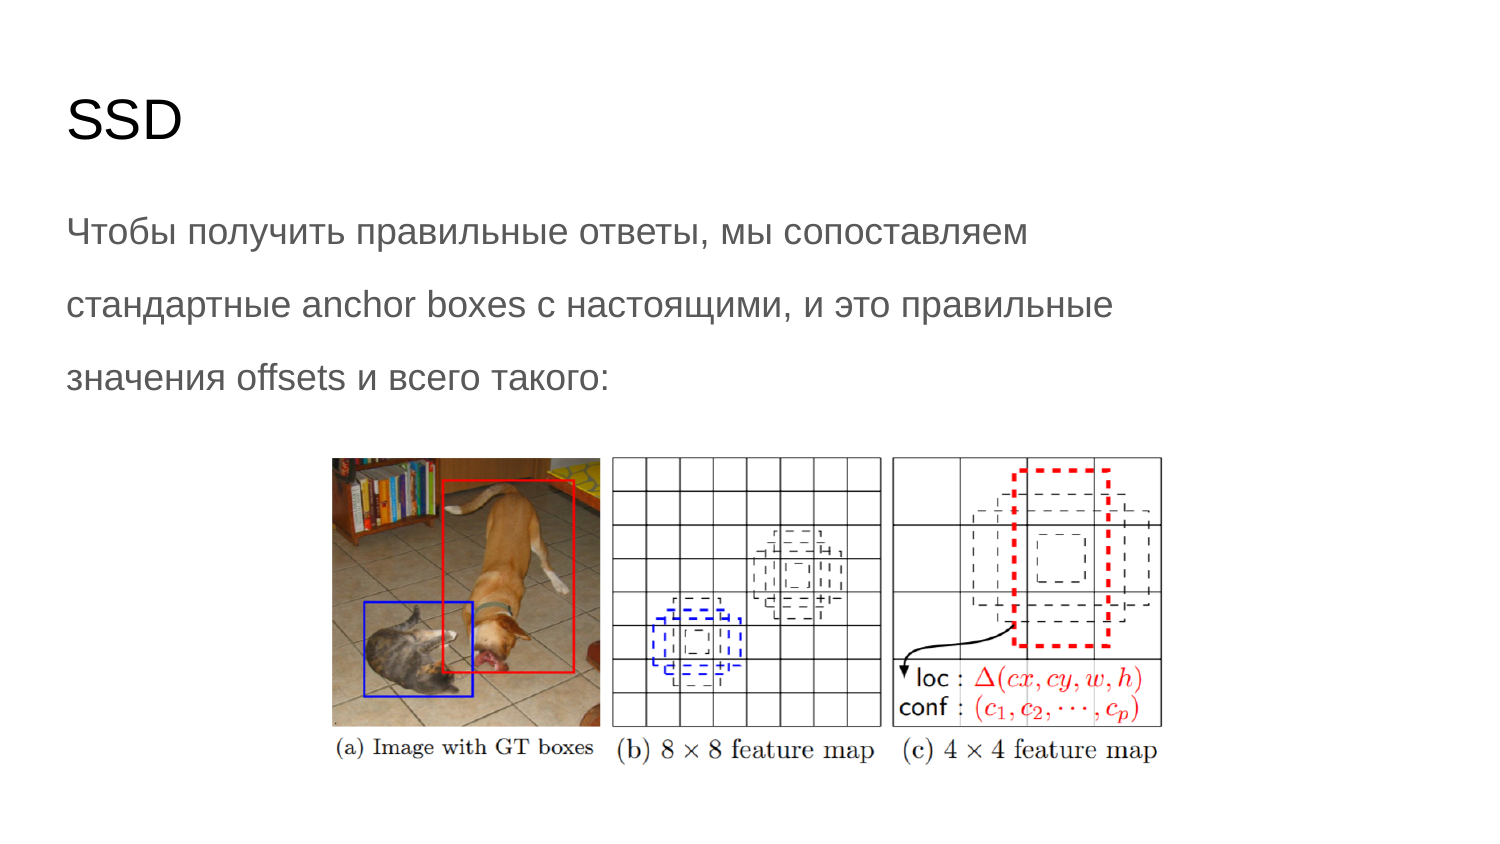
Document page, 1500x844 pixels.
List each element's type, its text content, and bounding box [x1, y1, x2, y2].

picture [223, 445, 1277, 771]
title SSD [51, 72, 1449, 167]
list Чтобы получить правильные ответы, мы сопоставляем стандартные anchor boxes с настоящими, и это правильные значения offsets и всего такого: [51, 189, 1449, 750]
